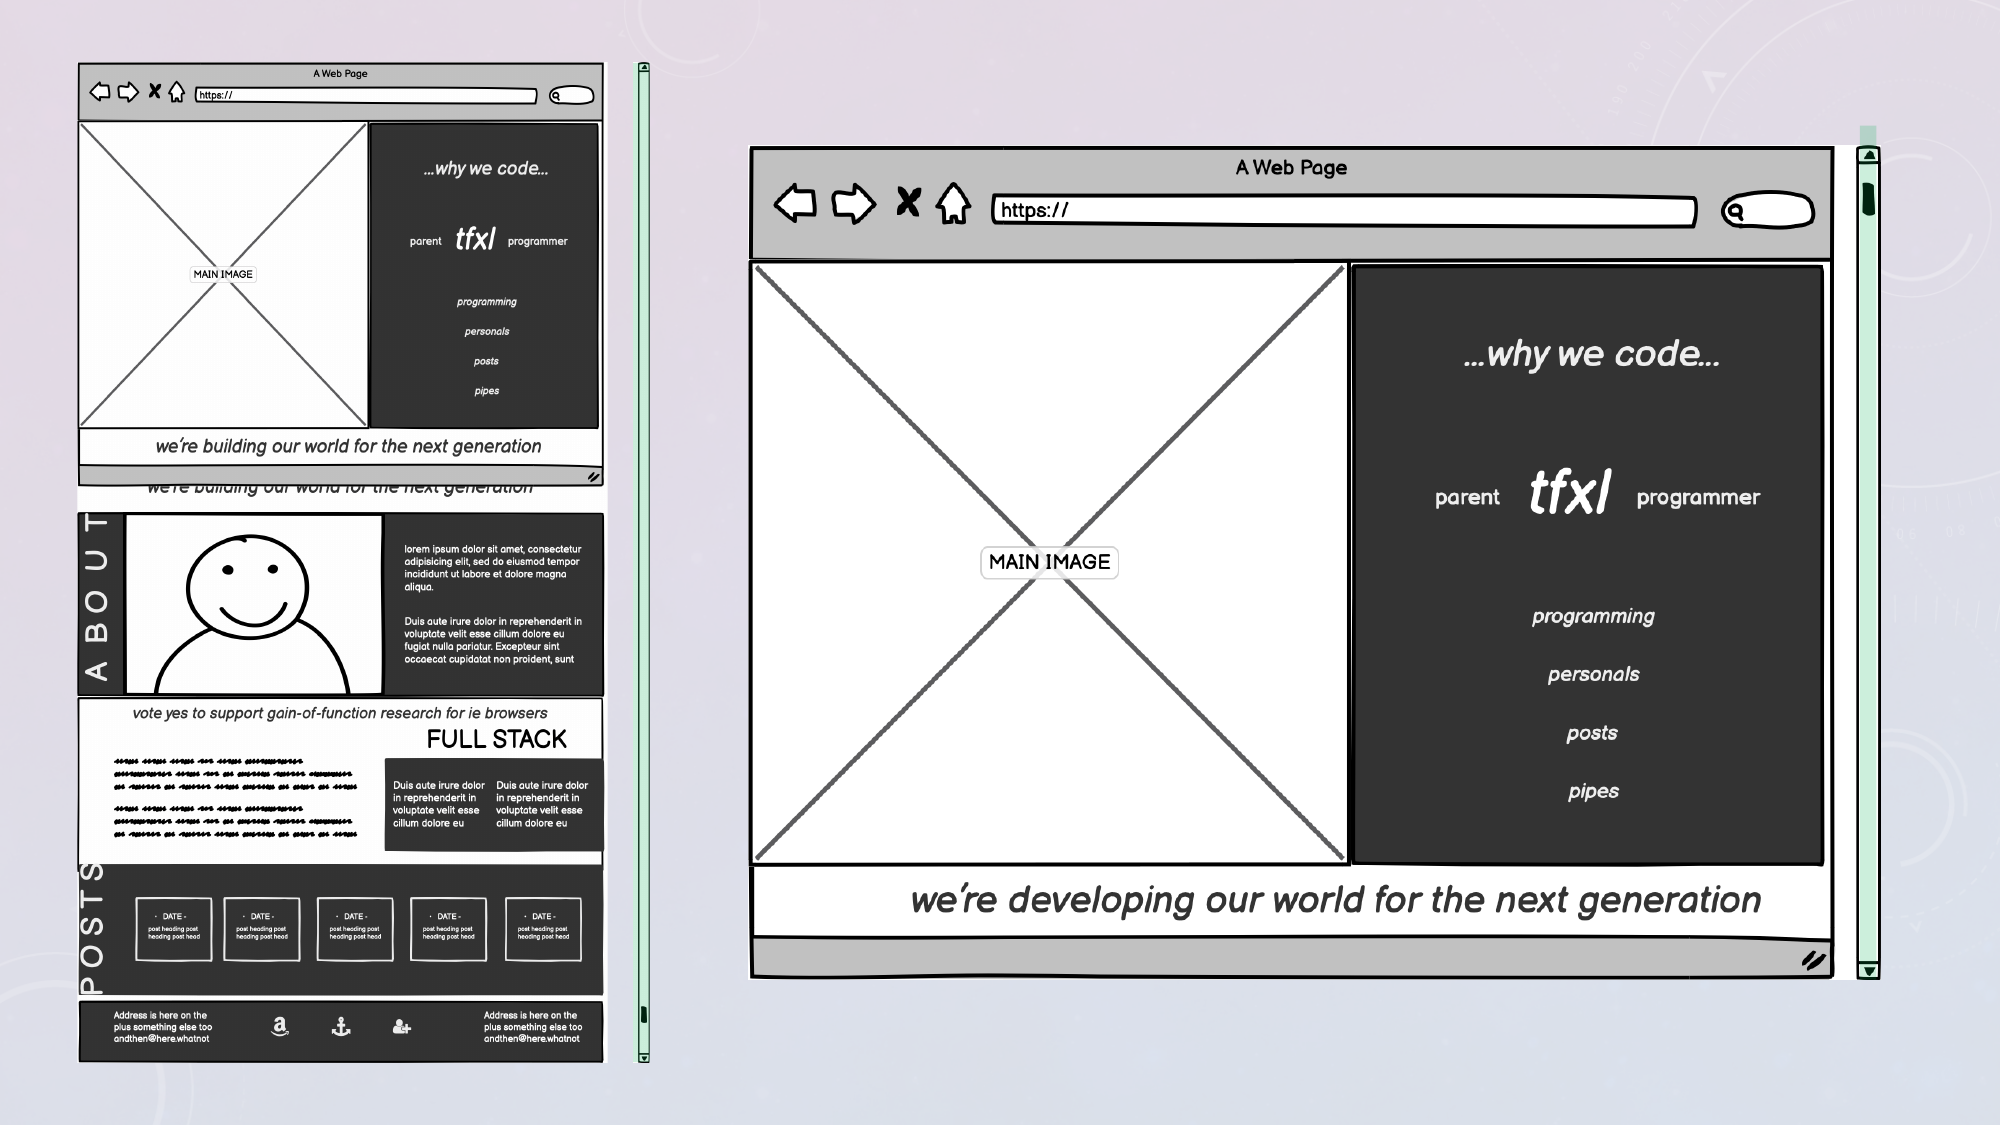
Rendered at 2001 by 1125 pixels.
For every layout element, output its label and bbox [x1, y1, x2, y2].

picture [0, 0, 2000, 1125]
text_box [1858, 124, 1878, 145]
